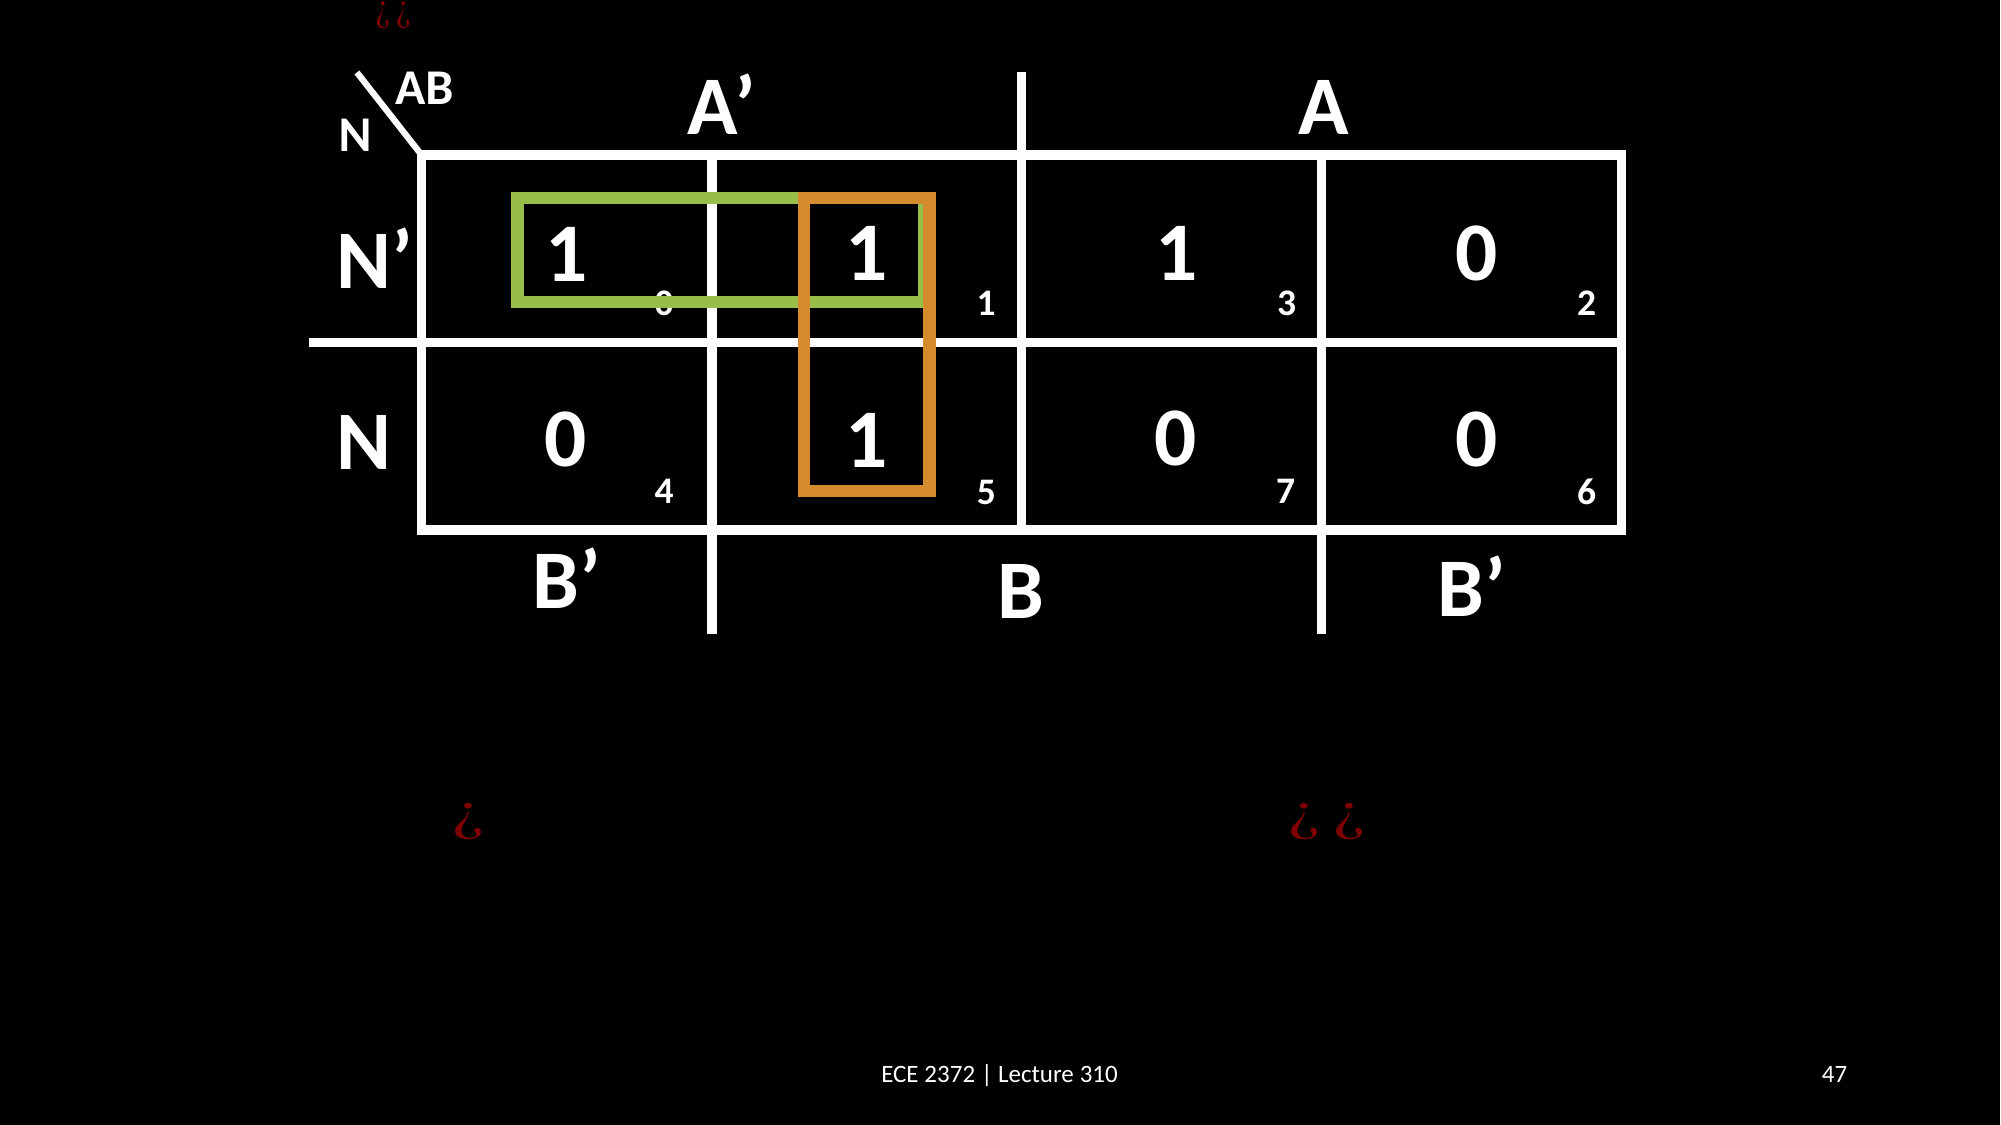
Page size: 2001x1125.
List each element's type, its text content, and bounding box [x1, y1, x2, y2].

footer ECE 2372 | Lecture 310 [662, 1042, 1338, 1103]
slide_number 47 [1412, 1042, 1863, 1103]
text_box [303, 0, 1622, 644]
